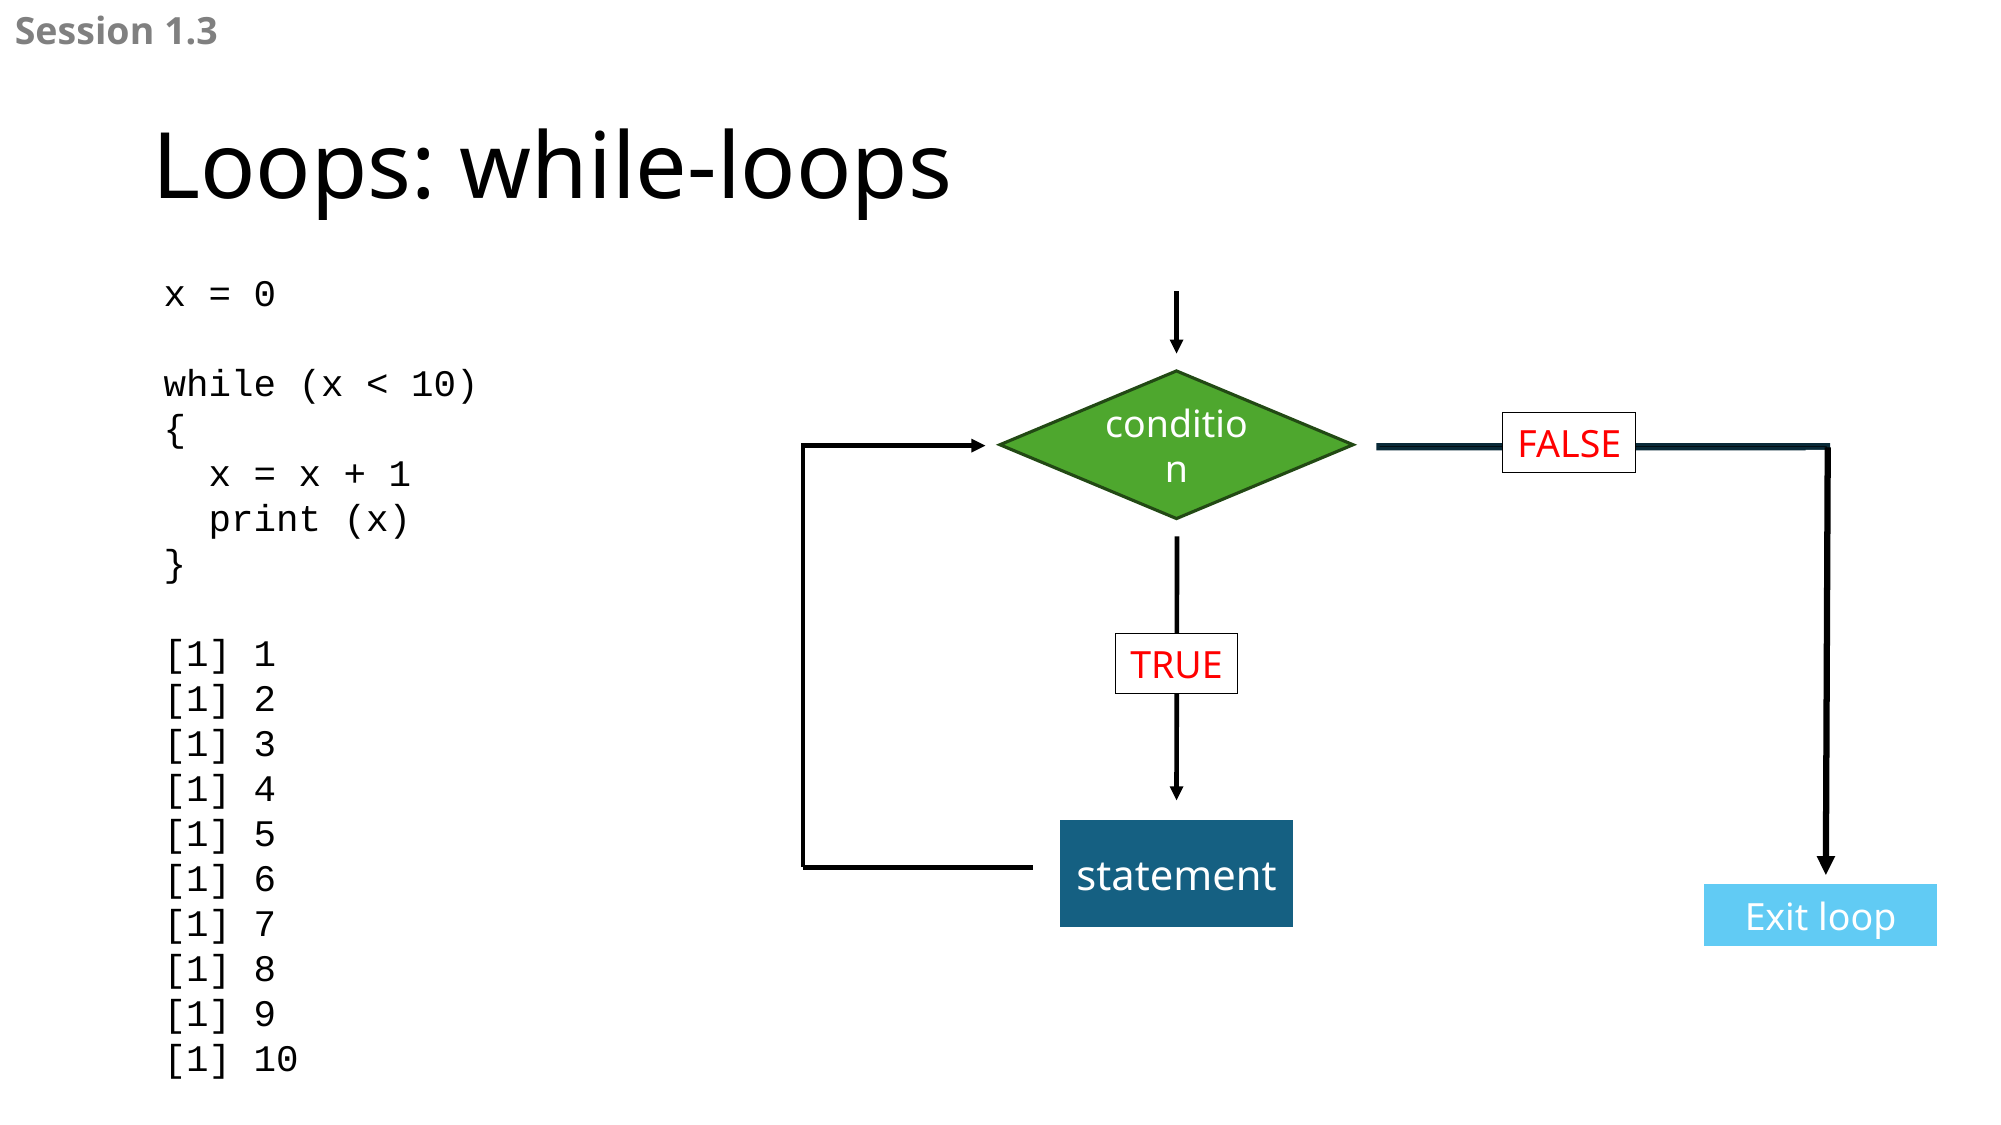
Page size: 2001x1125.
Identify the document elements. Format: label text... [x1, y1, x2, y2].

title Loops: while-loops [137, 59, 1863, 278]
text_box FALSE [1502, 412, 1636, 444]
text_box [1377, 444, 1837, 876]
text_box Session 1.3 [0, 0, 1001, 60]
text_box condition [995, 369, 1358, 521]
text_box TRUE [1178, 633, 1238, 694]
text_box statement [1056, 816, 1297, 931]
text_box TRUE [1115, 633, 1176, 694]
text_box x = 0 while (x < 10) { x = x + 1 print (x) } [1] 1 [1] 2 [1] 3 [1] 4 [1] 5 [1] 6 [1] 7 [1] 8 [1] 9 [1] 10 [148, 261, 494, 1125]
text_box Exit loop [1700, 880, 1942, 950]
